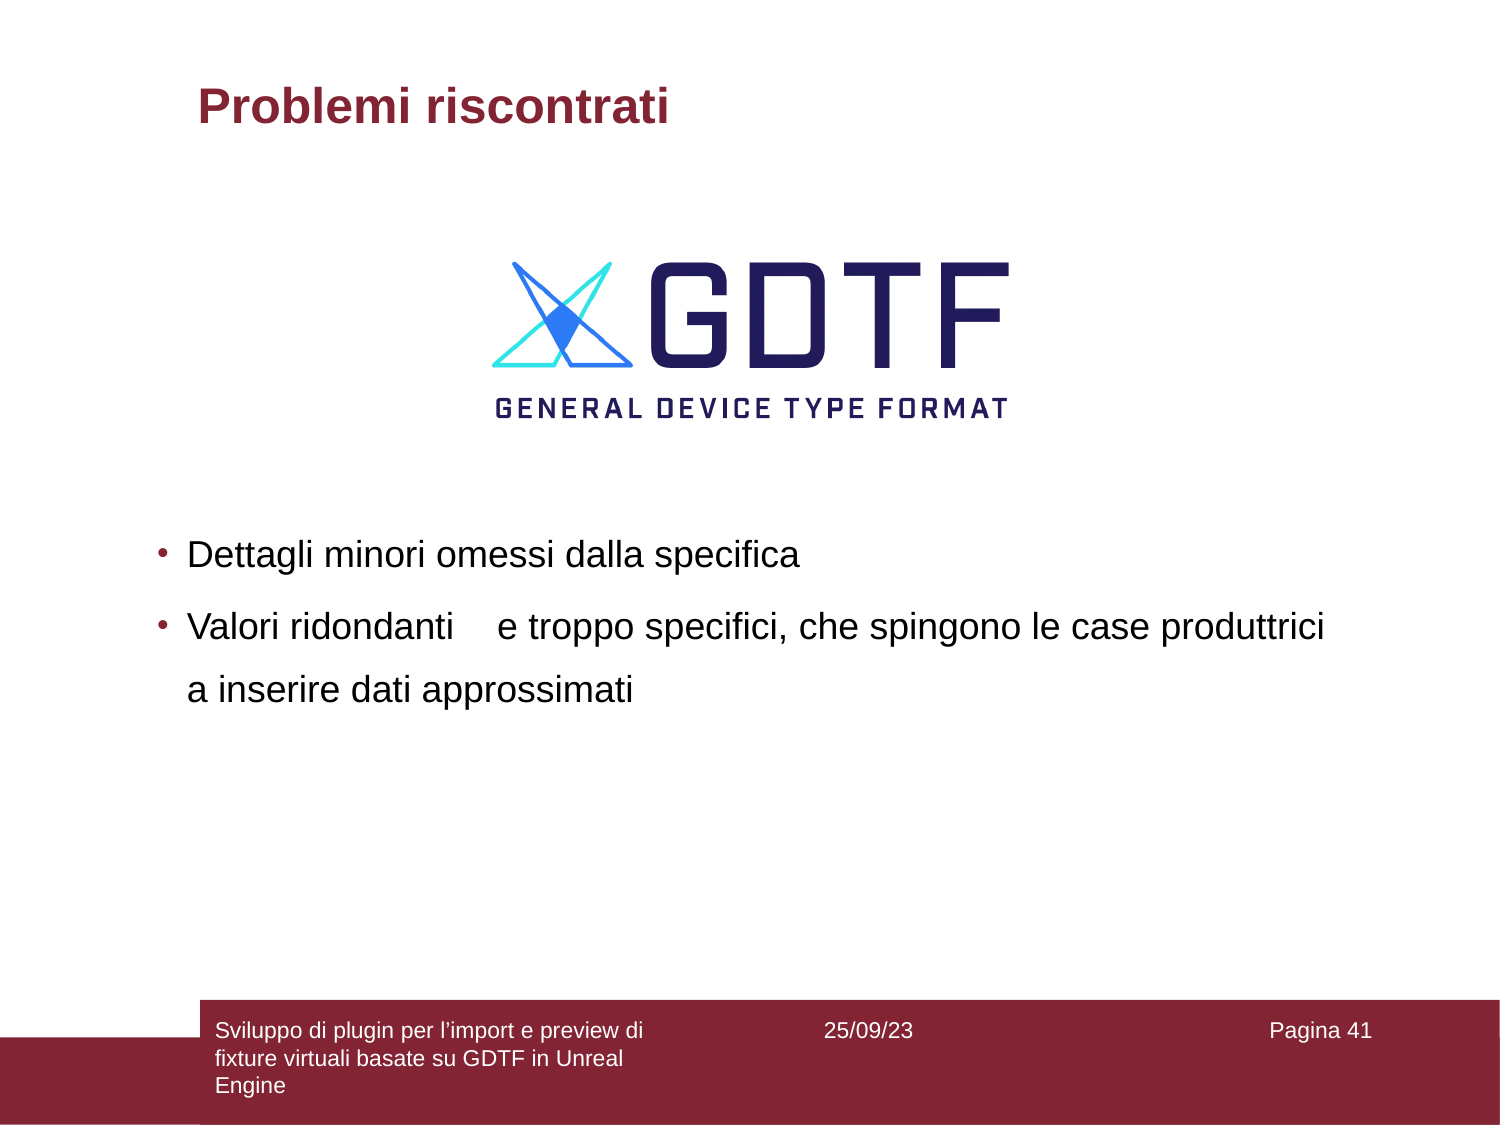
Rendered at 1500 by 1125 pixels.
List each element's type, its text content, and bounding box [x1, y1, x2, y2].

text_box Dettagli minori omessi dalla specifica Valori ridondanti e troppo specifici, che spingono le case produttrici a inserire dati approssimati [141, 504, 1359, 802]
text_box 25/09/23 [712, 1008, 1025, 1084]
picture [382, 174, 1117, 505]
text_box Problemi riscontrati [183, 66, 1400, 197]
text_box Pagina 41 [1074, 1008, 1388, 1084]
text_box Sviluppo di plugin per l’import e preview di fixture virtuali basate su GDTF in Unreal Engine [200, 1008, 675, 1106]
text_box [320, 103, 351, 141]
